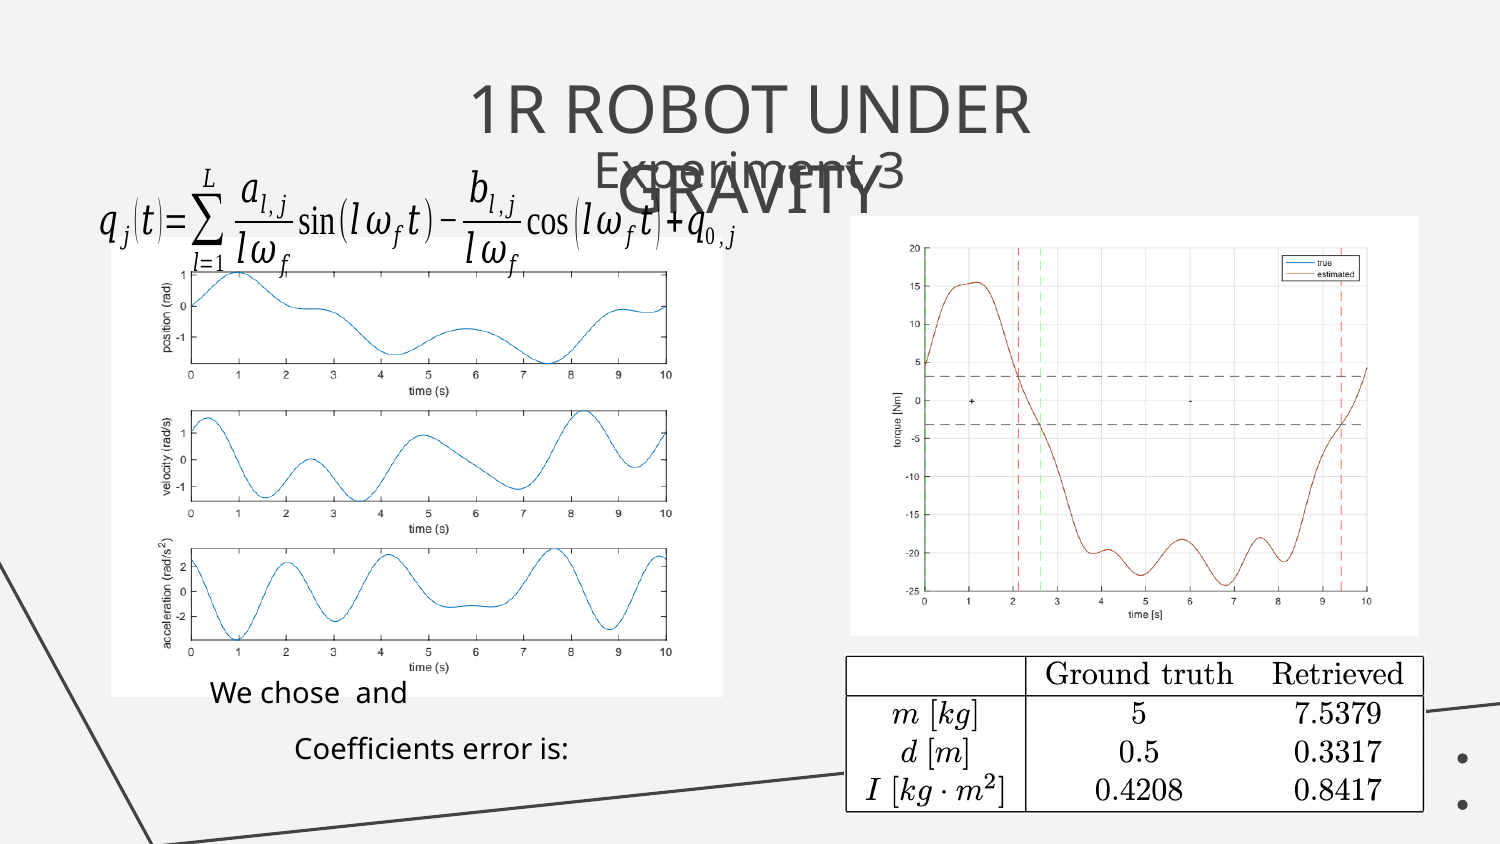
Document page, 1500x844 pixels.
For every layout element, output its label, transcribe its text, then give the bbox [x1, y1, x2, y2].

picture [850, 216, 1419, 636]
picture [843, 653, 1426, 814]
text_box Experiment 3 [367, 123, 1133, 228]
text_box 1R ROBOT UNDER GRAVITY [367, 51, 1133, 123]
picture [110, 237, 723, 697]
